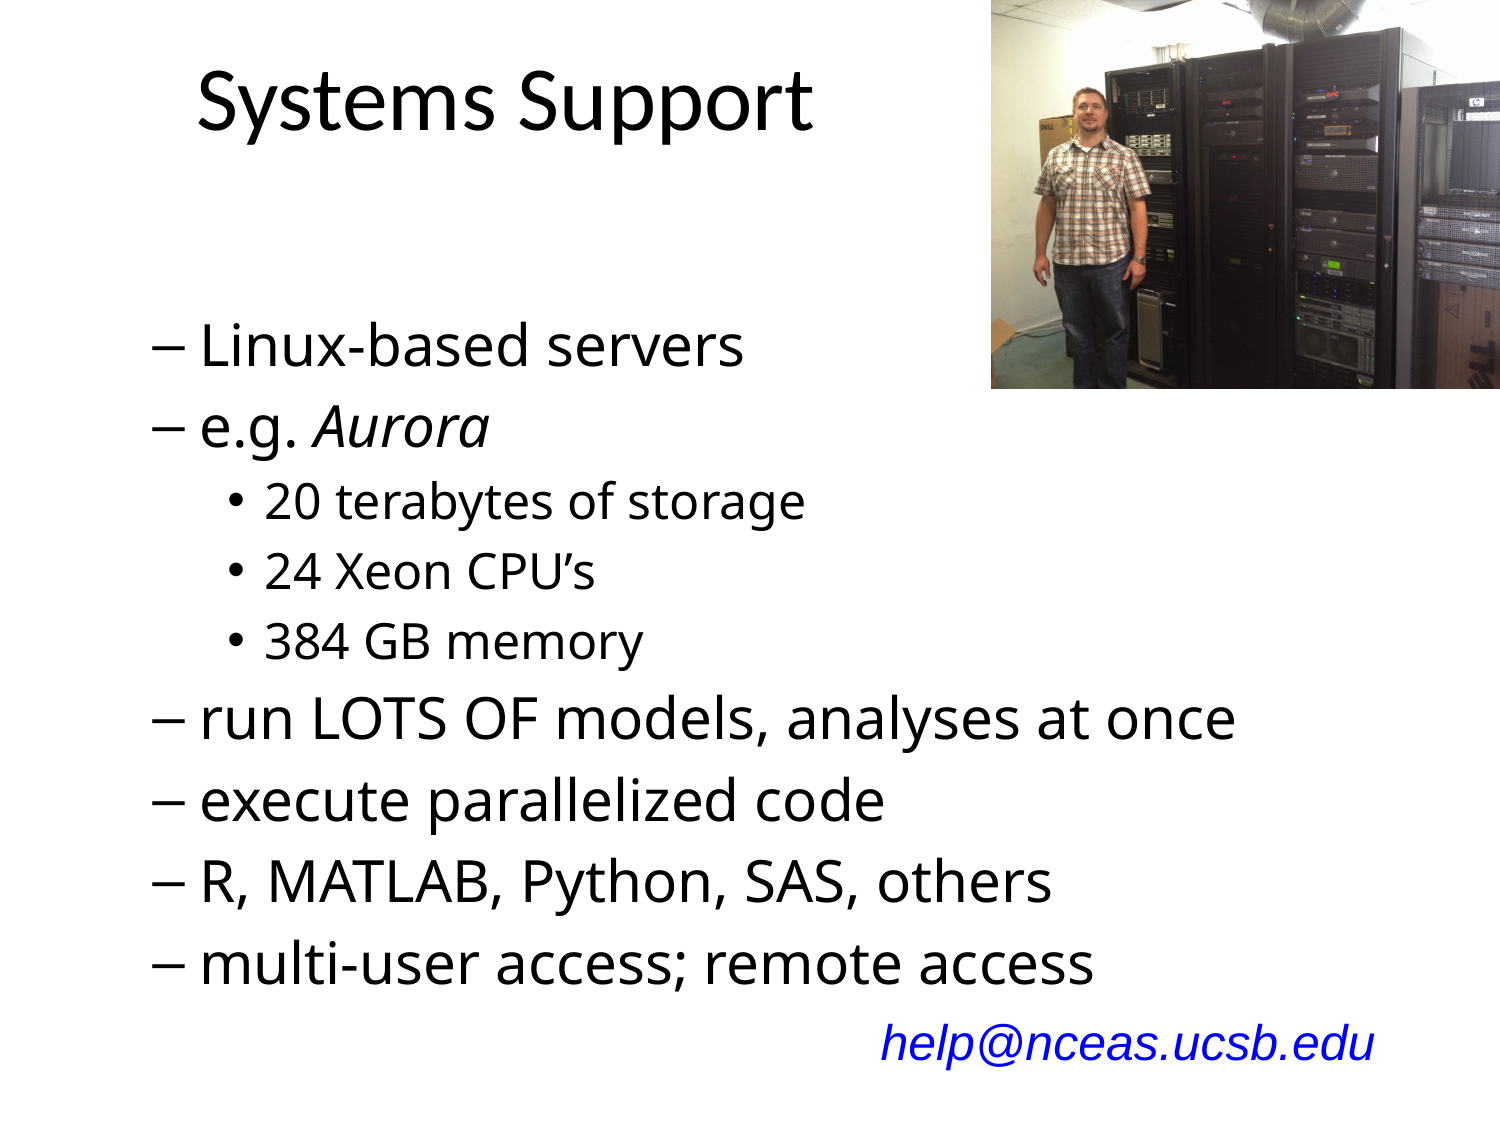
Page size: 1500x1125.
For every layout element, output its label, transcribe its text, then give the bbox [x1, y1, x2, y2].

picture [991, 0, 1500, 390]
list Linux-based servers e.g. Aurora 20 terabytes of storage 24 Xeon CPU’s 384 GB memory run LOTS OF models, analyses at once execute parallelized code R, MATLAB, Python, SAS, others multi-user access; remote access [62, 300, 1450, 1038]
text_box help@nceas.ucsb.edu [865, 1002, 1391, 1078]
title Systems Support [62, 30, 950, 218]
